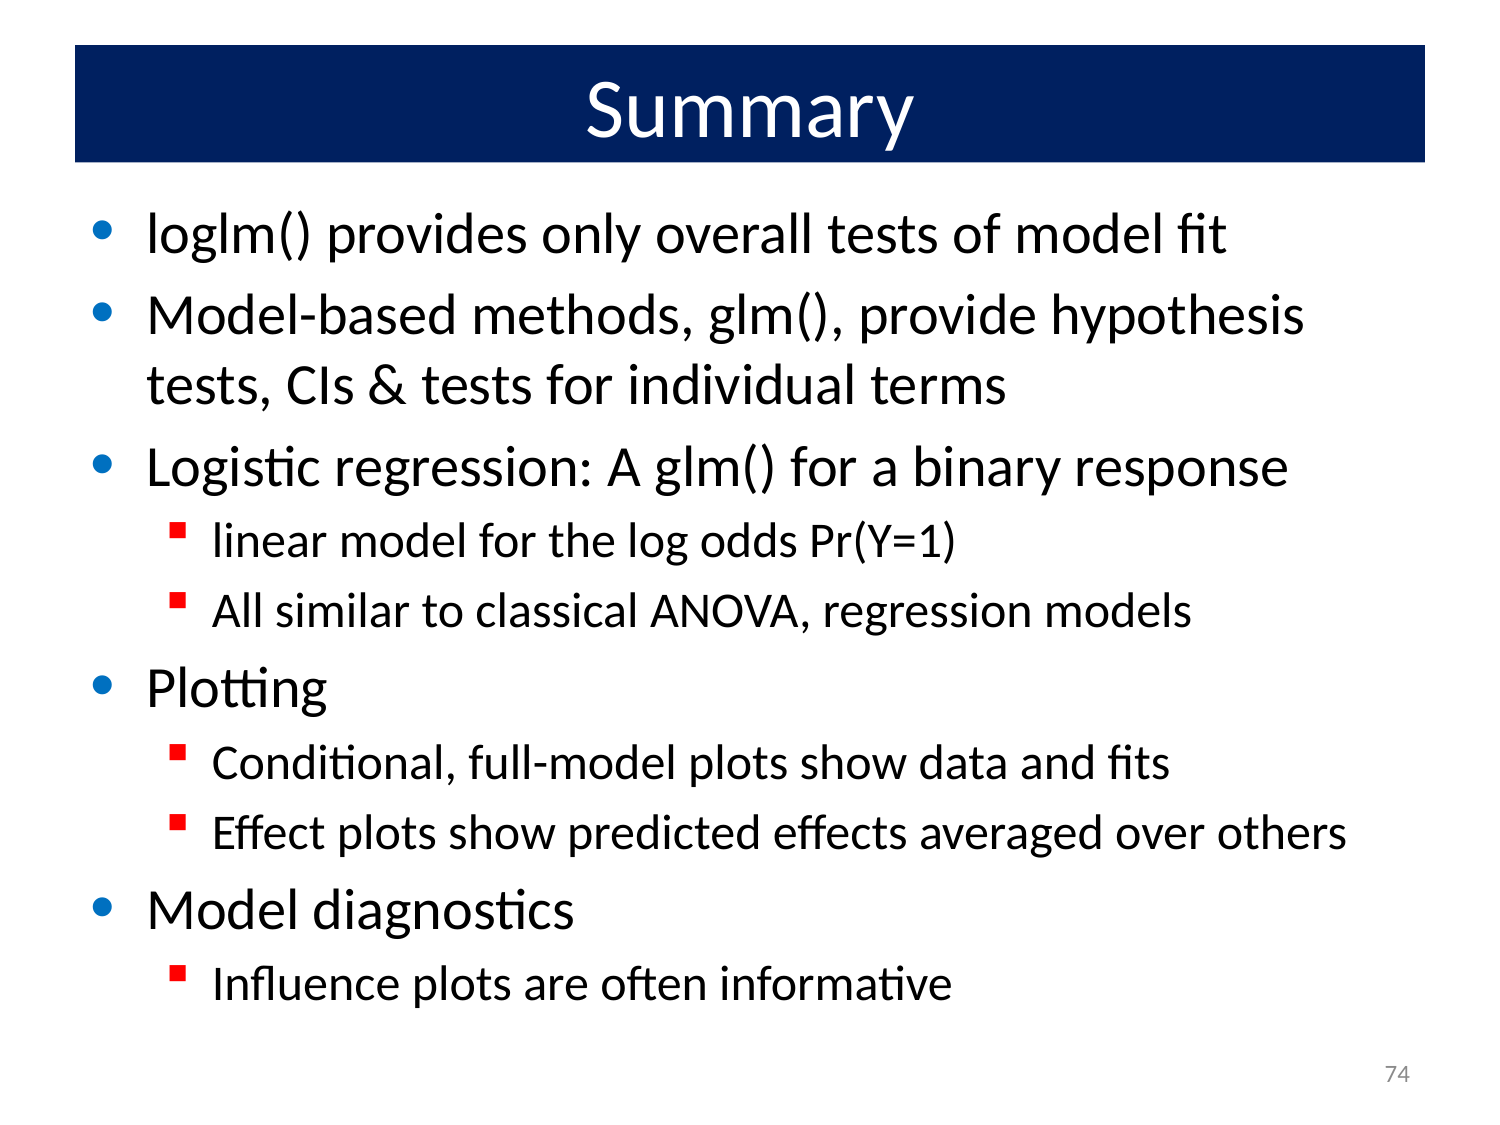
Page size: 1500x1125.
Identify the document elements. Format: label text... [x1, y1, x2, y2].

slide_number 74 [1074, 1042, 1425, 1103]
title Summary [75, 45, 1425, 163]
list loglm() provides only overall tests of model fit Model-based methods, glm(), provide hypothesis tests, CIs & tests for individual terms Logistic regression: A glm() for a binary response linear model for the log odds Pr(Y=1) All similar to classical ANOVA, regression models Plotting Conditional, full-model plots show data and fits Effect plots show predicted effects averaged over others Model diagnostics Influence plots are often informative [75, 187, 1425, 1025]
